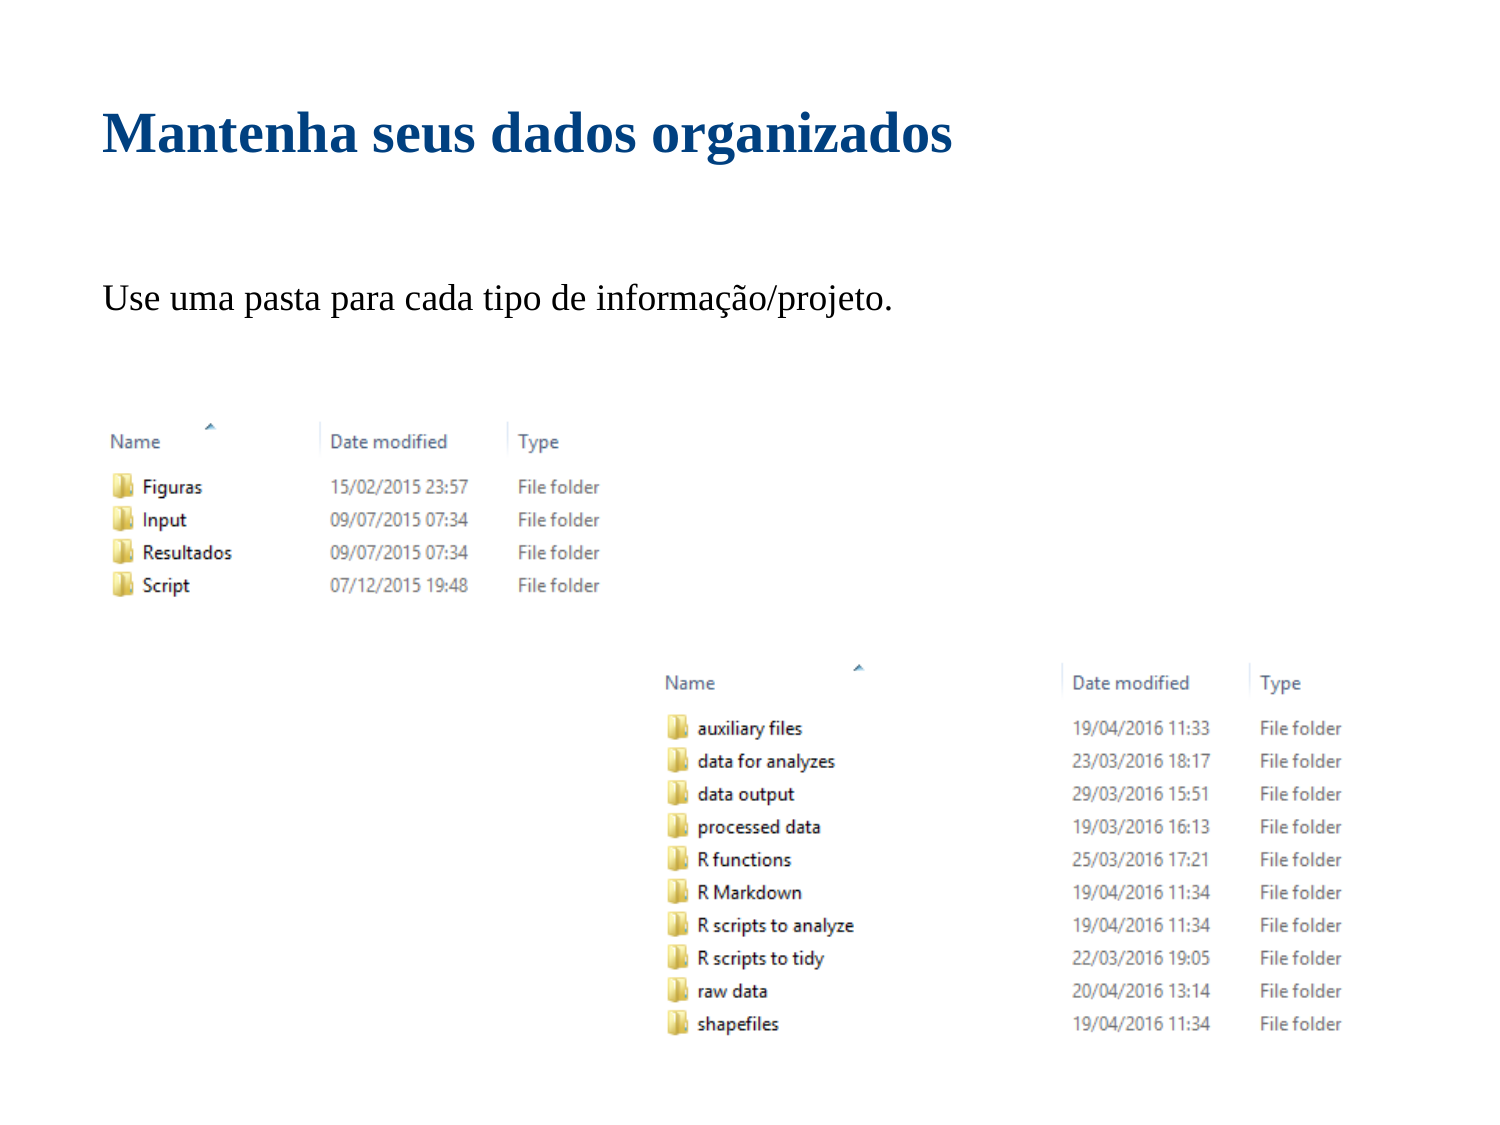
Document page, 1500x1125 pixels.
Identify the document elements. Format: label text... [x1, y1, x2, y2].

text_box Mantenha seus dados organizados [87, 86, 1409, 172]
picture [639, 656, 1412, 1042]
picture [87, 412, 640, 620]
text_box Use uma pasta para cada tipo de informação/projeto. [87, 220, 1381, 326]
